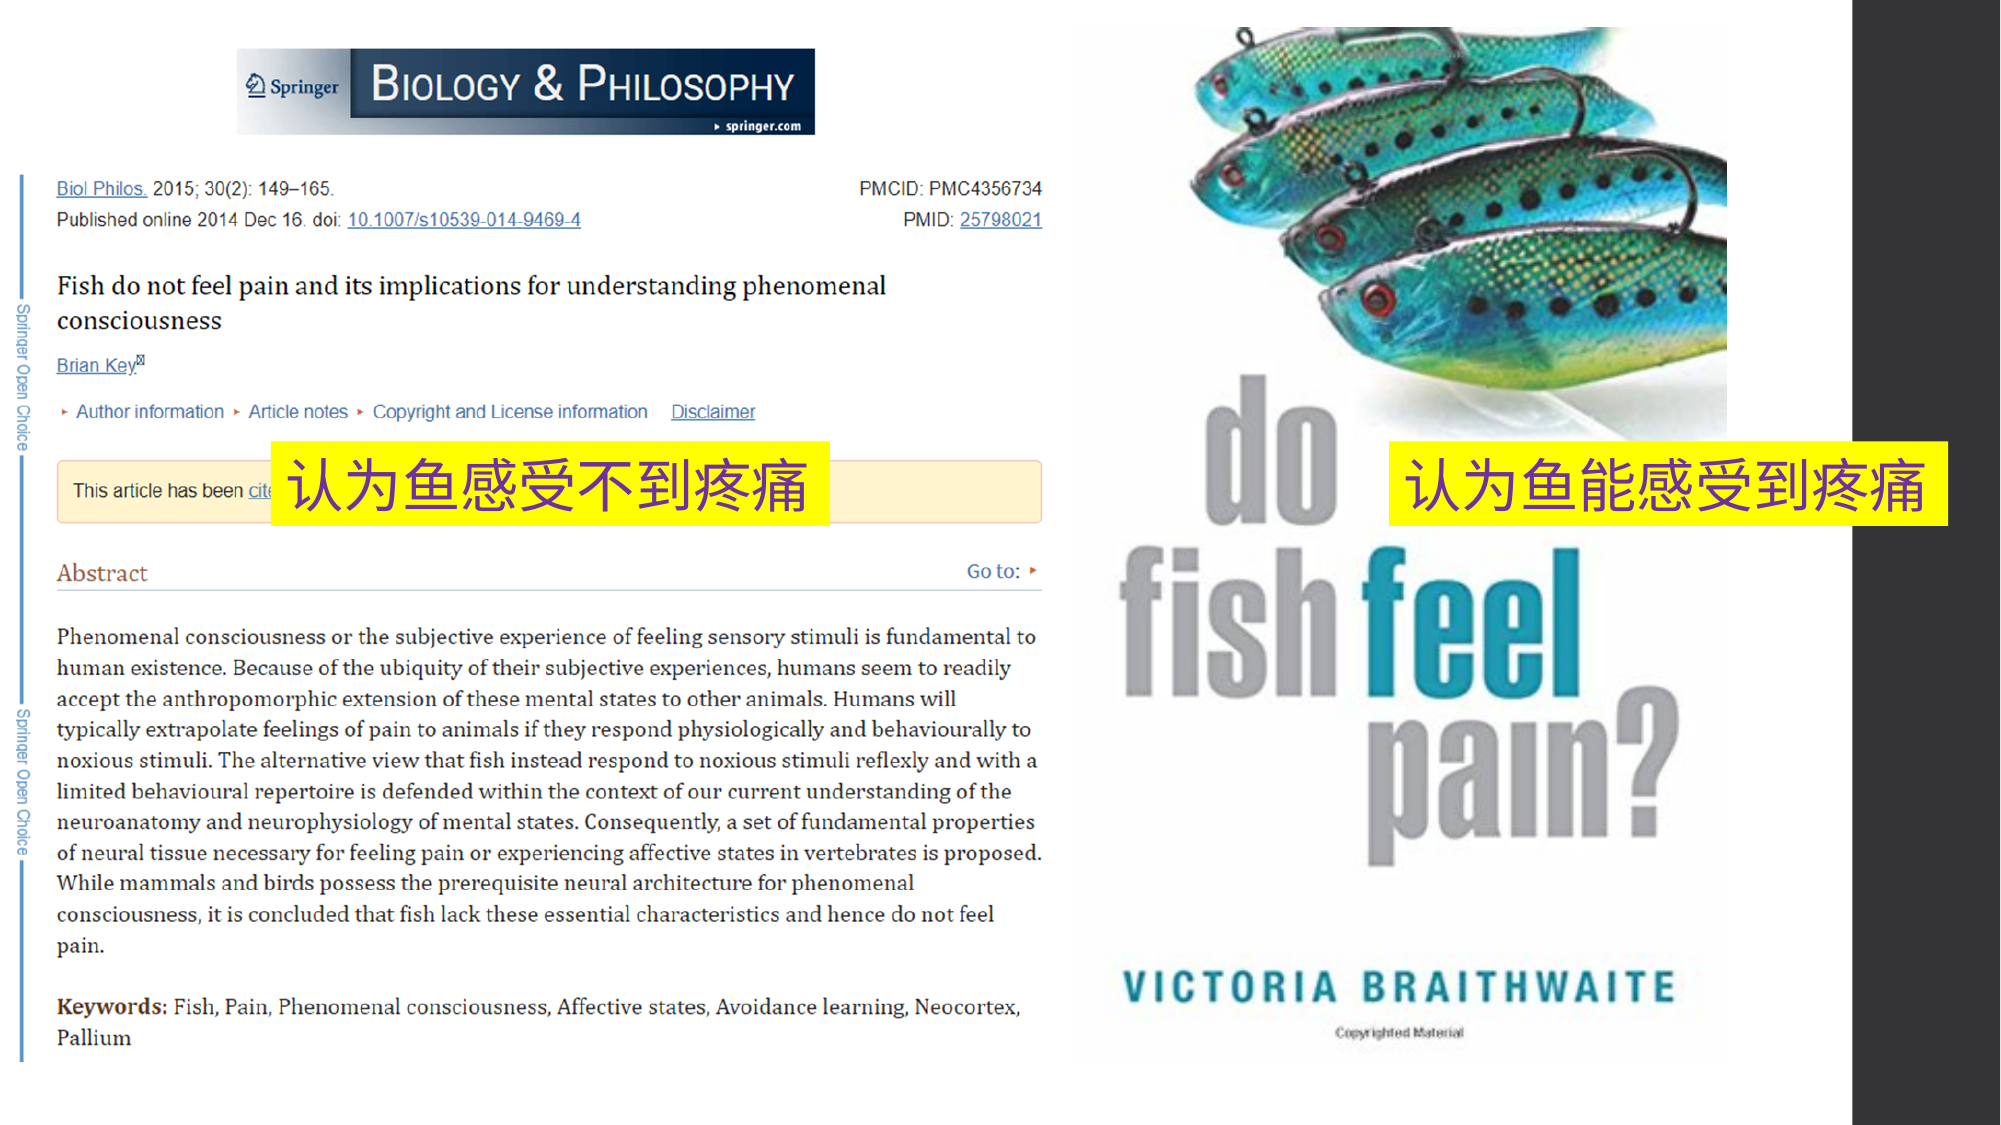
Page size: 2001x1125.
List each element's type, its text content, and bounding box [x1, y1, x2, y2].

picture [15, 27, 1054, 1062]
picture [1073, 27, 1728, 1062]
text_box 认为鱼能感受到疼痛 [1734, 441, 1949, 526]
